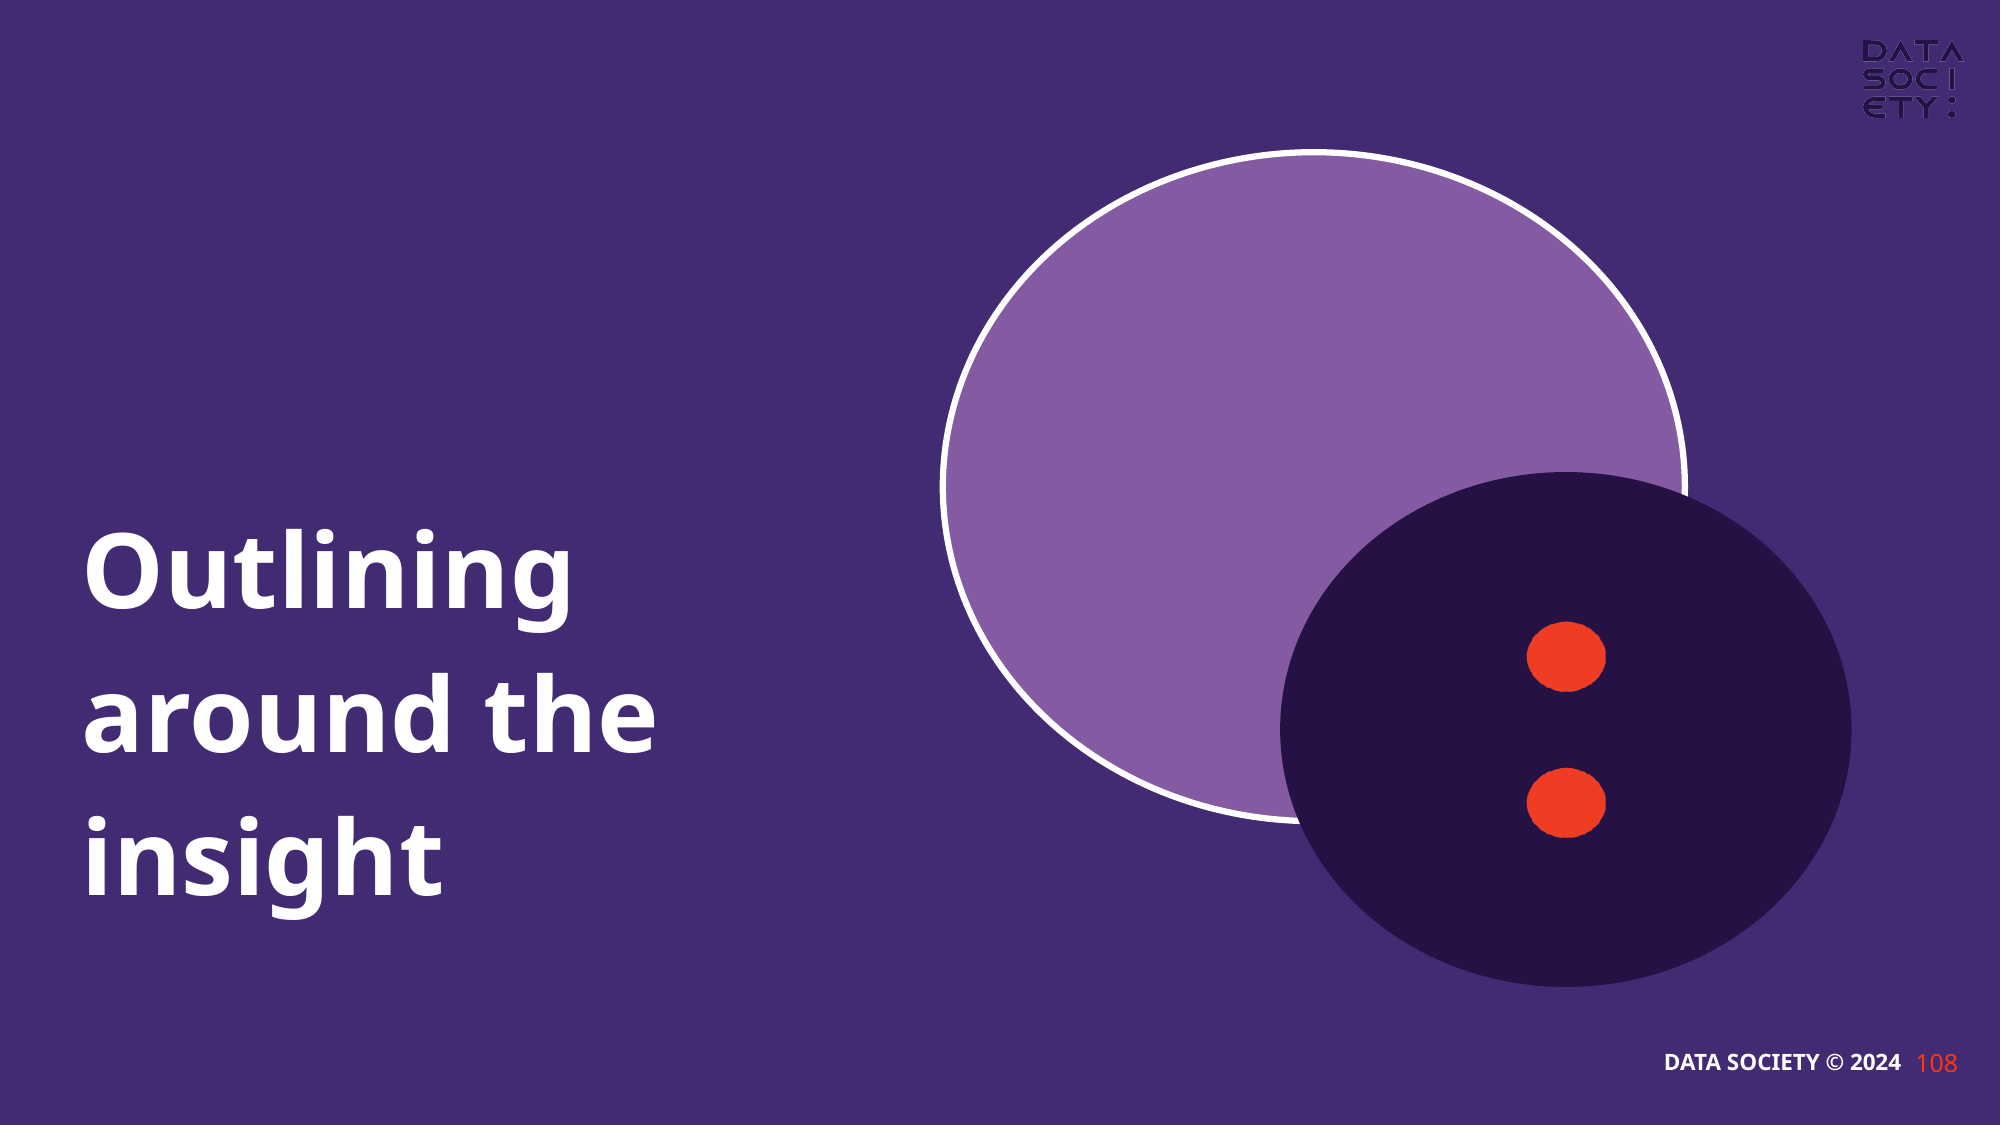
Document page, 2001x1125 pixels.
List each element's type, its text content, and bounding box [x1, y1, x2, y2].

list Outlining around the insight [47, 470, 941, 896]
picture [1526, 621, 1606, 838]
slide_number 108 [1853, 1033, 1974, 1097]
picture [1863, 40, 1964, 118]
